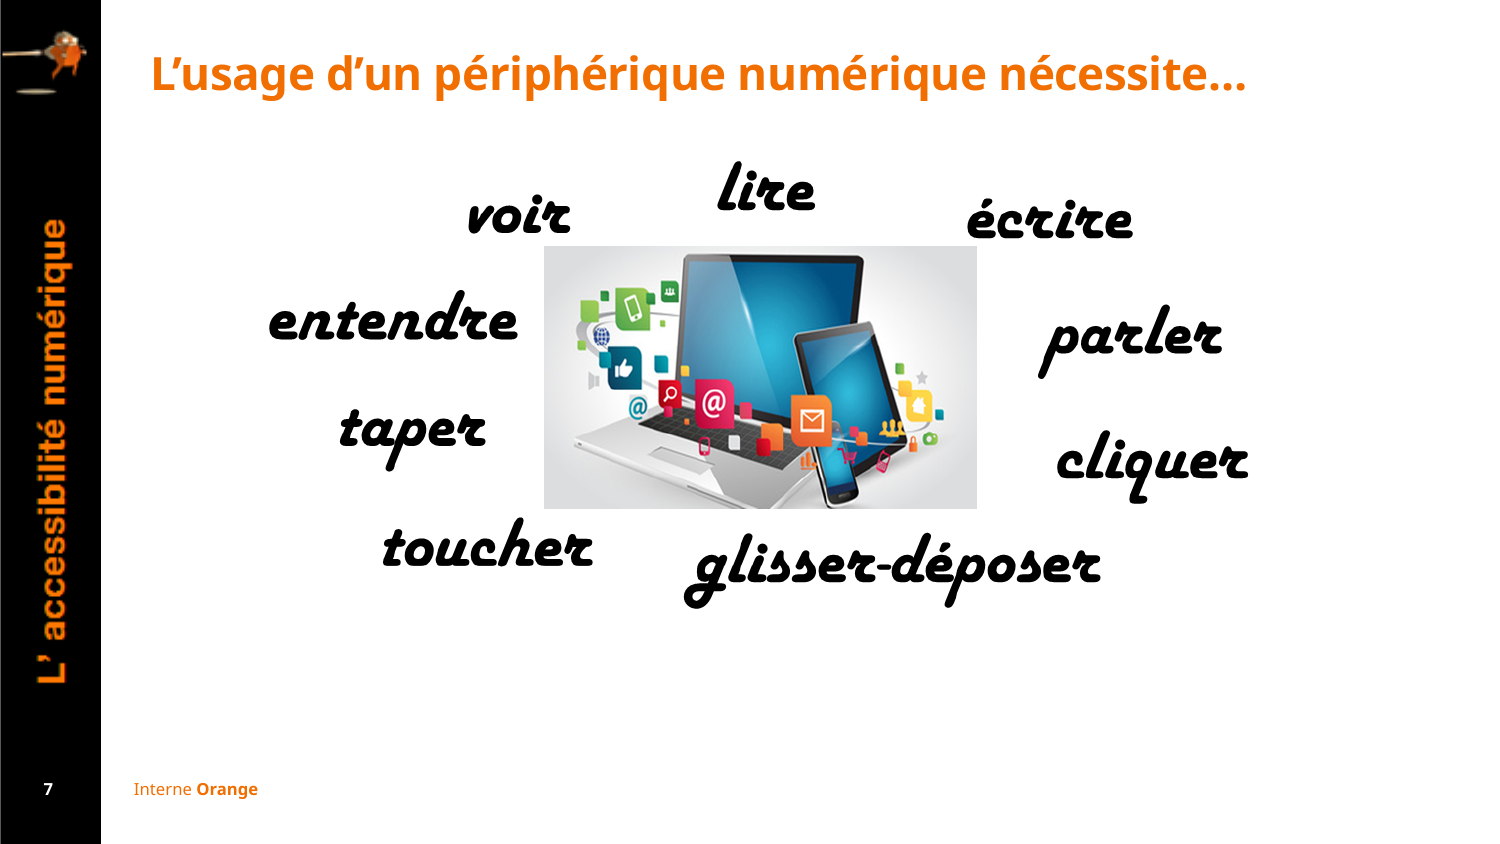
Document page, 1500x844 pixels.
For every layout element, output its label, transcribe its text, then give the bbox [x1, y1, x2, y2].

picture [0, 0, 101, 844]
title L’usage d’un périphérique numérique nécessite… [135, 43, 1459, 166]
picture [221, 126, 1303, 653]
